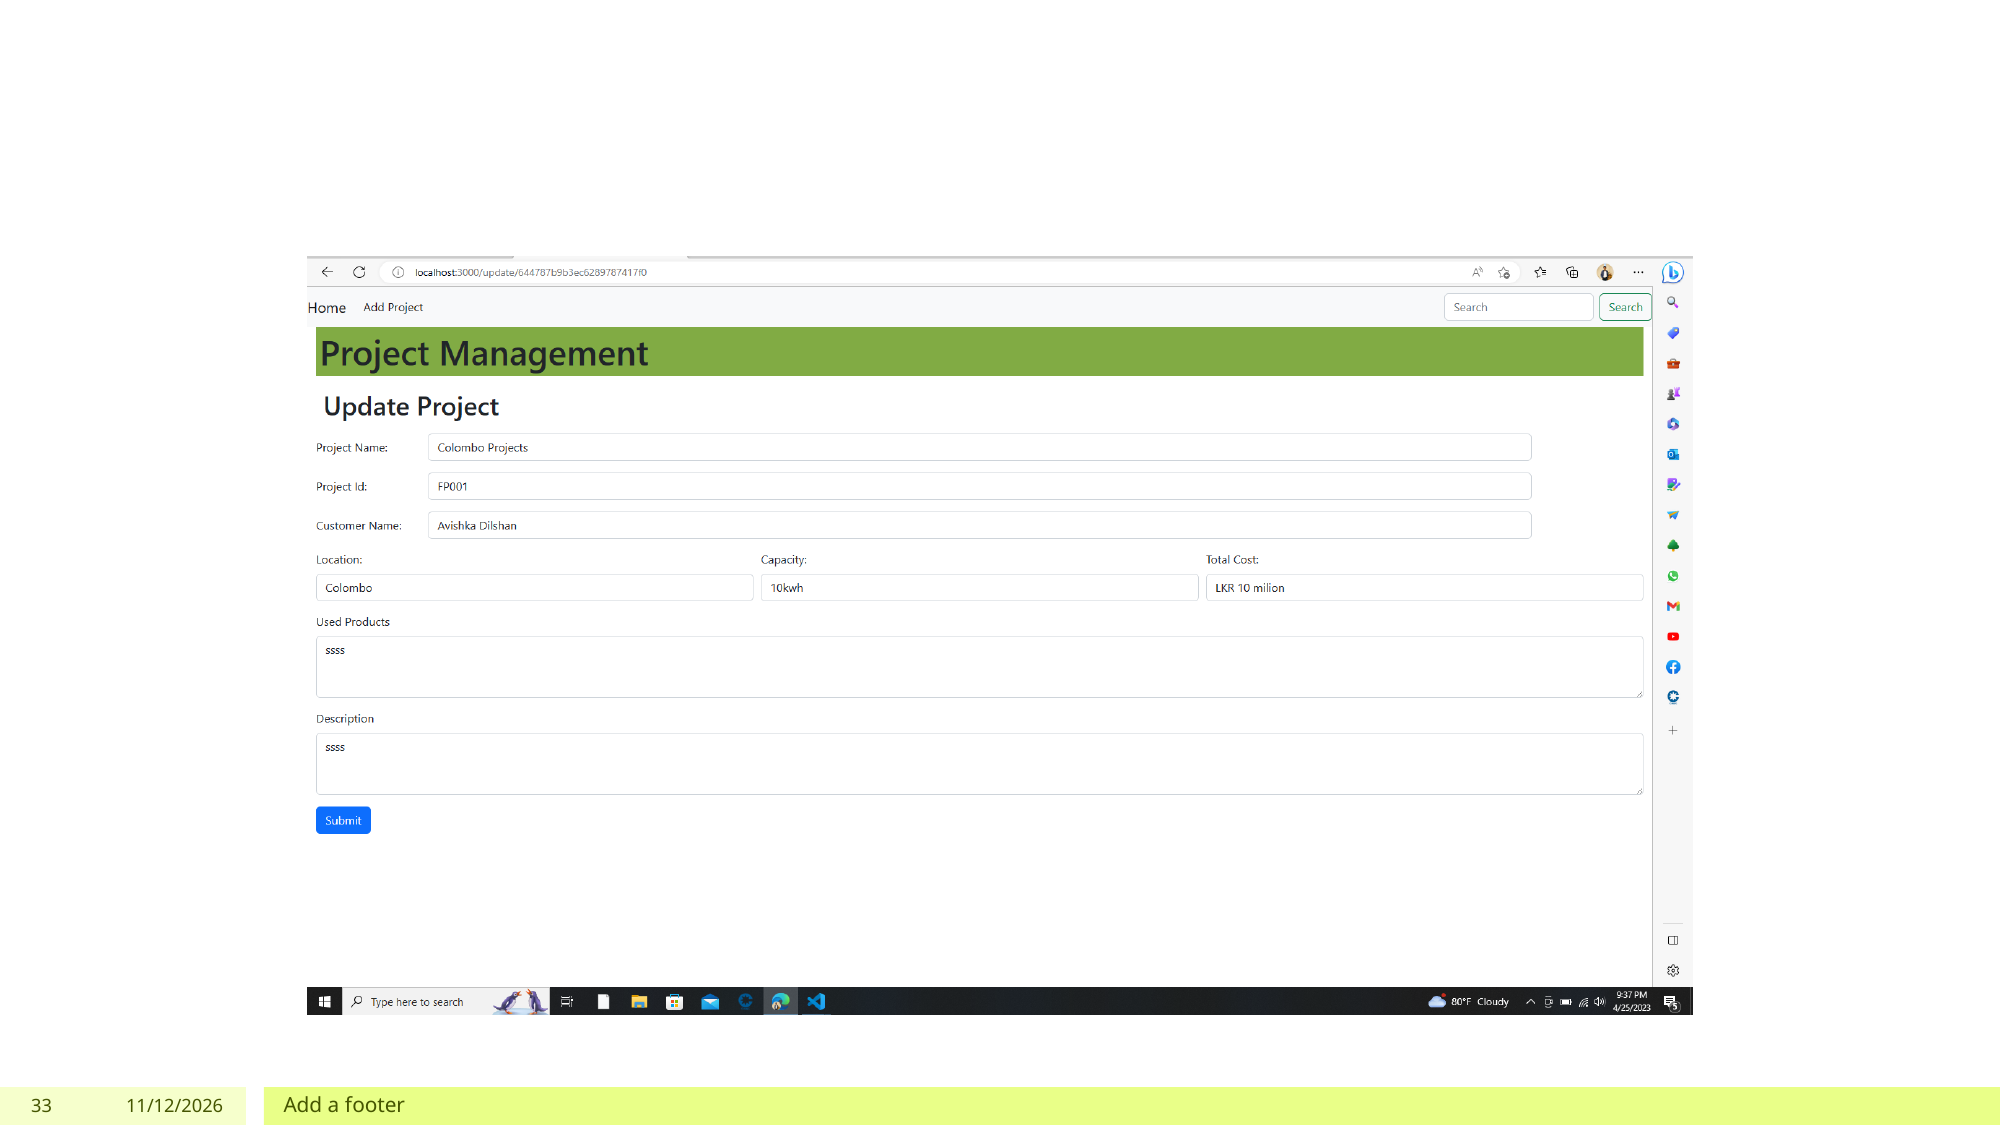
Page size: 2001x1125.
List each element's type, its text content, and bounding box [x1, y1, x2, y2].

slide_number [74, 1087, 239, 1125]
footer Add a footer [268, 1087, 1769, 1125]
slide_number 33 [0, 1087, 68, 1125]
picture [307, 256, 1693, 1015]
